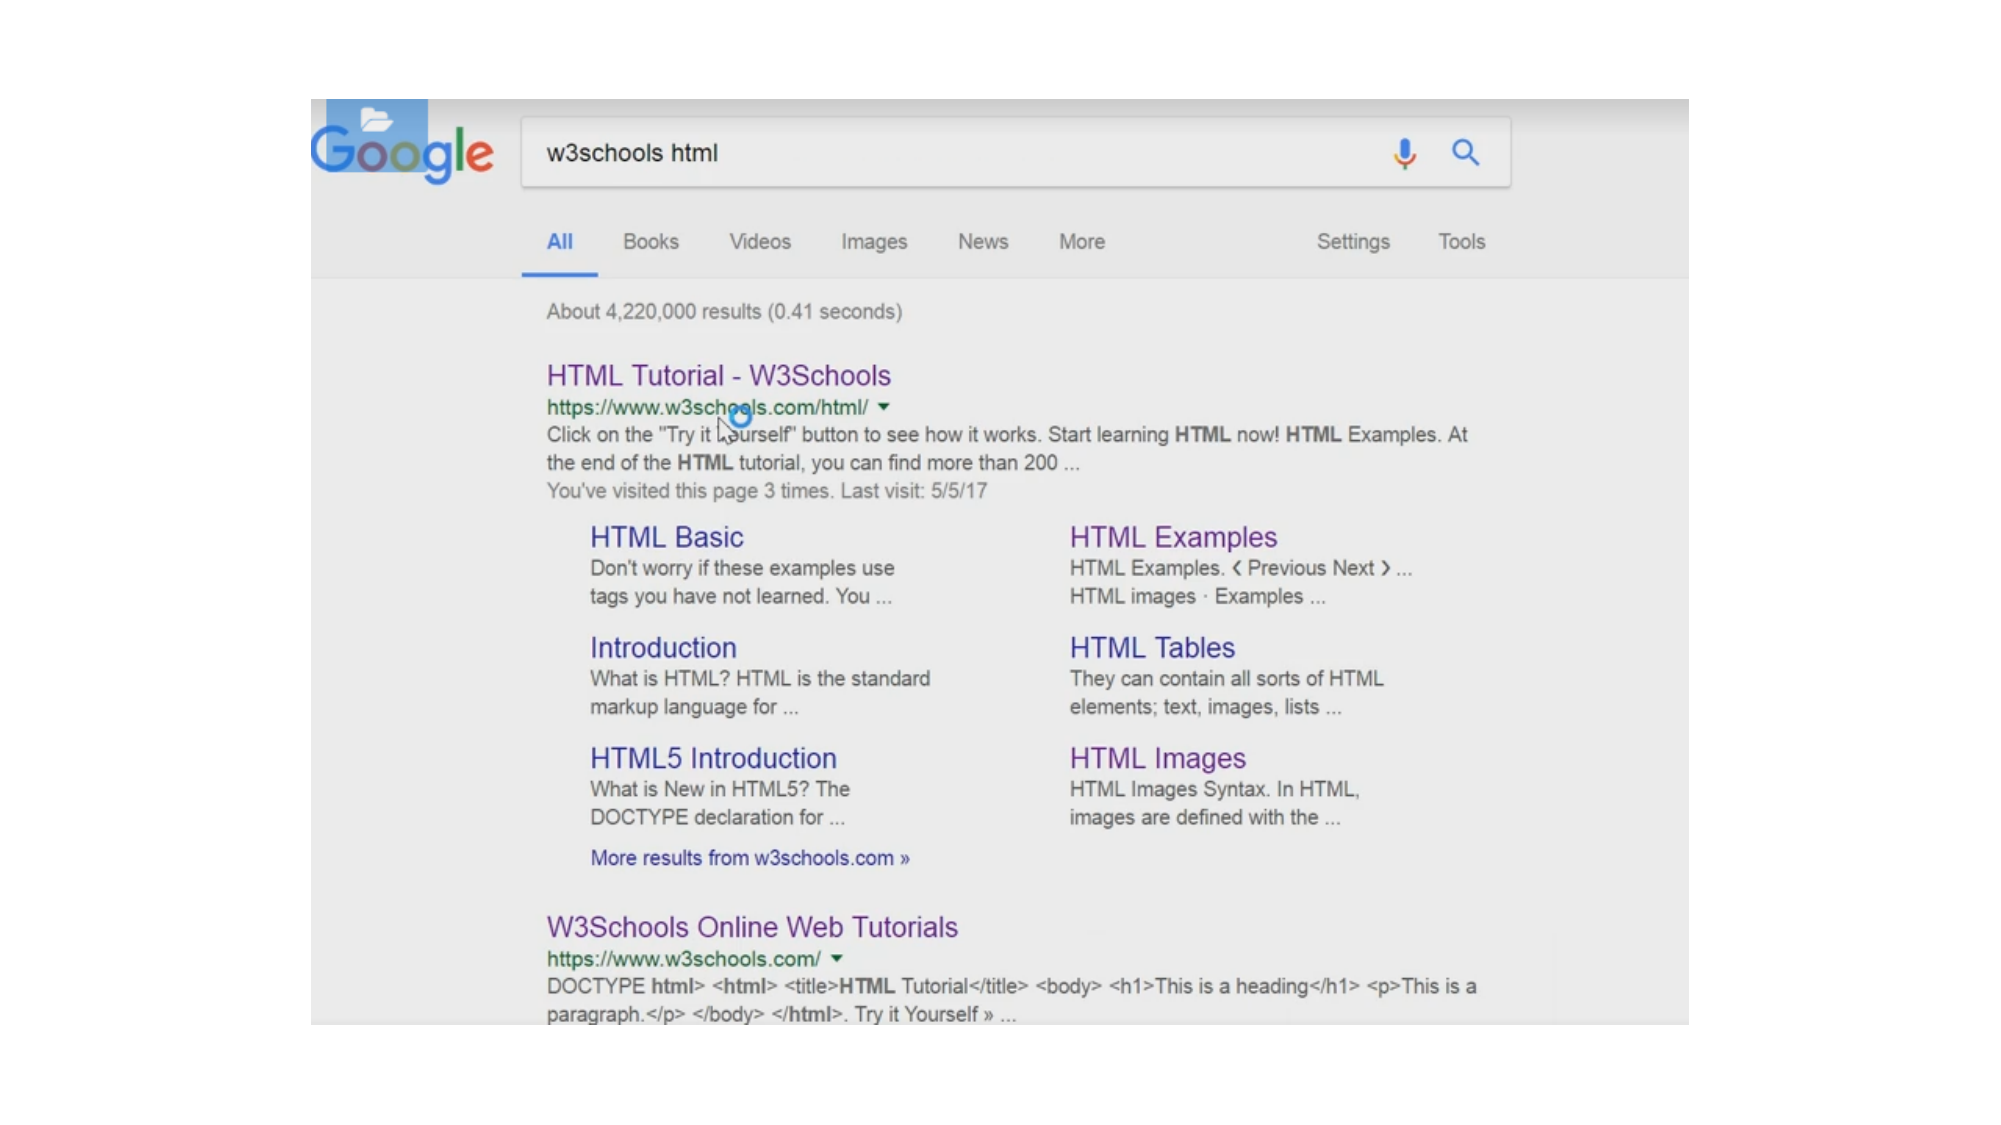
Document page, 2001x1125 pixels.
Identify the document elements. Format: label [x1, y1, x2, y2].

picture [311, 99, 1689, 1025]
